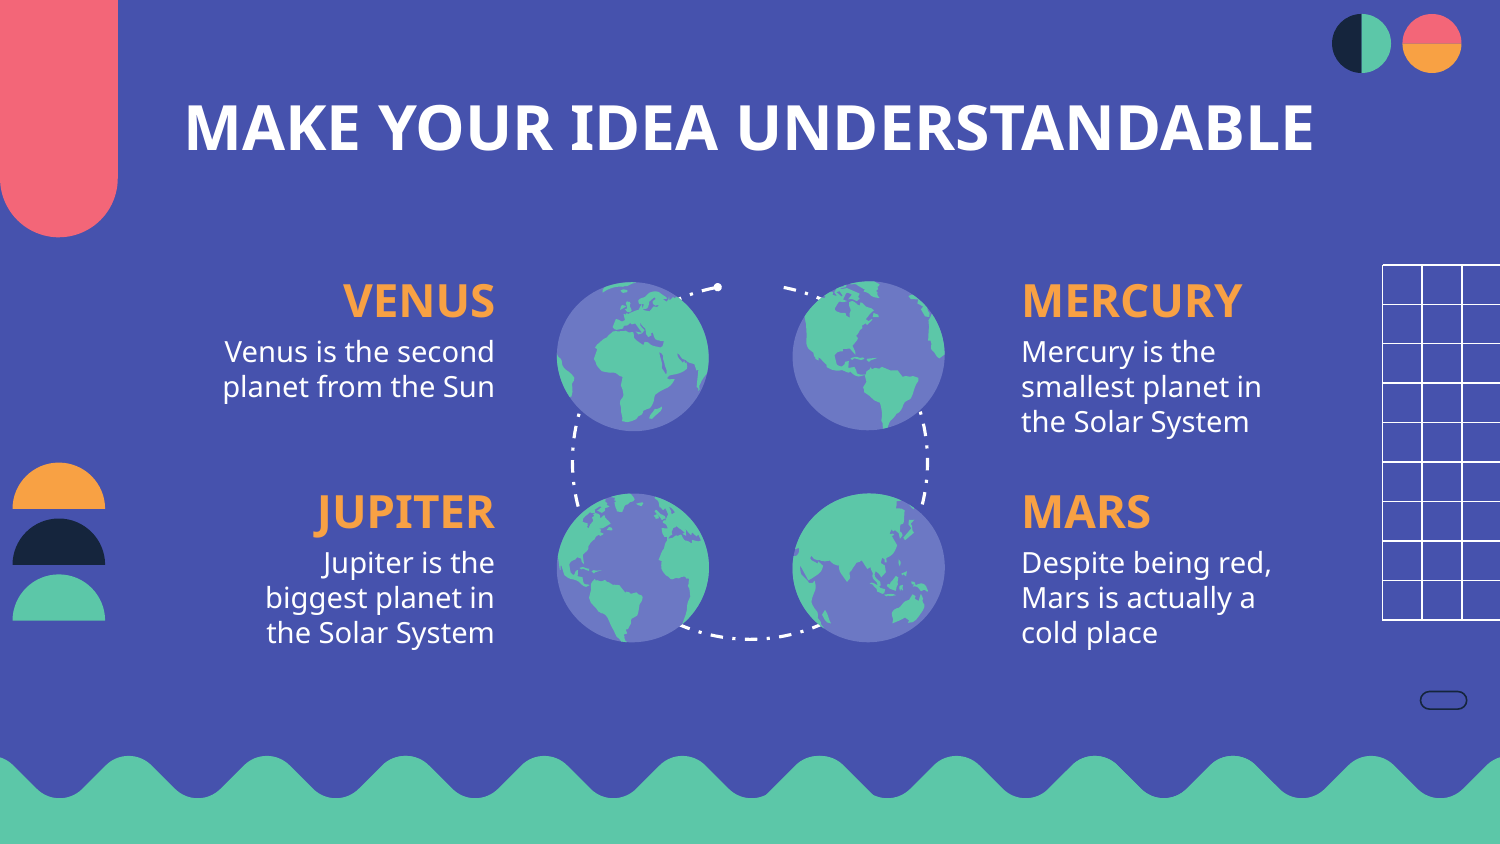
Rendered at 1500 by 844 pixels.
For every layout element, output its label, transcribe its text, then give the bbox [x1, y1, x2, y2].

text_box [784, 281, 953, 431]
title MAKE YOUR IDEA UNDERSTANDABLE [118, 72, 1382, 167]
text_box Mercury is the smallest planet in the Solar System [1006, 318, 1313, 444]
text_box Despite being red, Mars is actually a cold place [1006, 529, 1313, 655]
text_box VENUS [203, 254, 511, 318]
text_box MARS [1006, 465, 1313, 529]
text_box [572, 311, 928, 640]
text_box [547, 281, 719, 432]
text_box Jupiter is the biggest planet in the Solar System [203, 529, 511, 655]
text_box JUPITER [203, 465, 511, 529]
text_box MERCURY [1006, 254, 1313, 318]
text_box Venus is the second planet from the Sun [203, 318, 511, 444]
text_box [786, 493, 951, 643]
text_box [551, 493, 715, 643]
